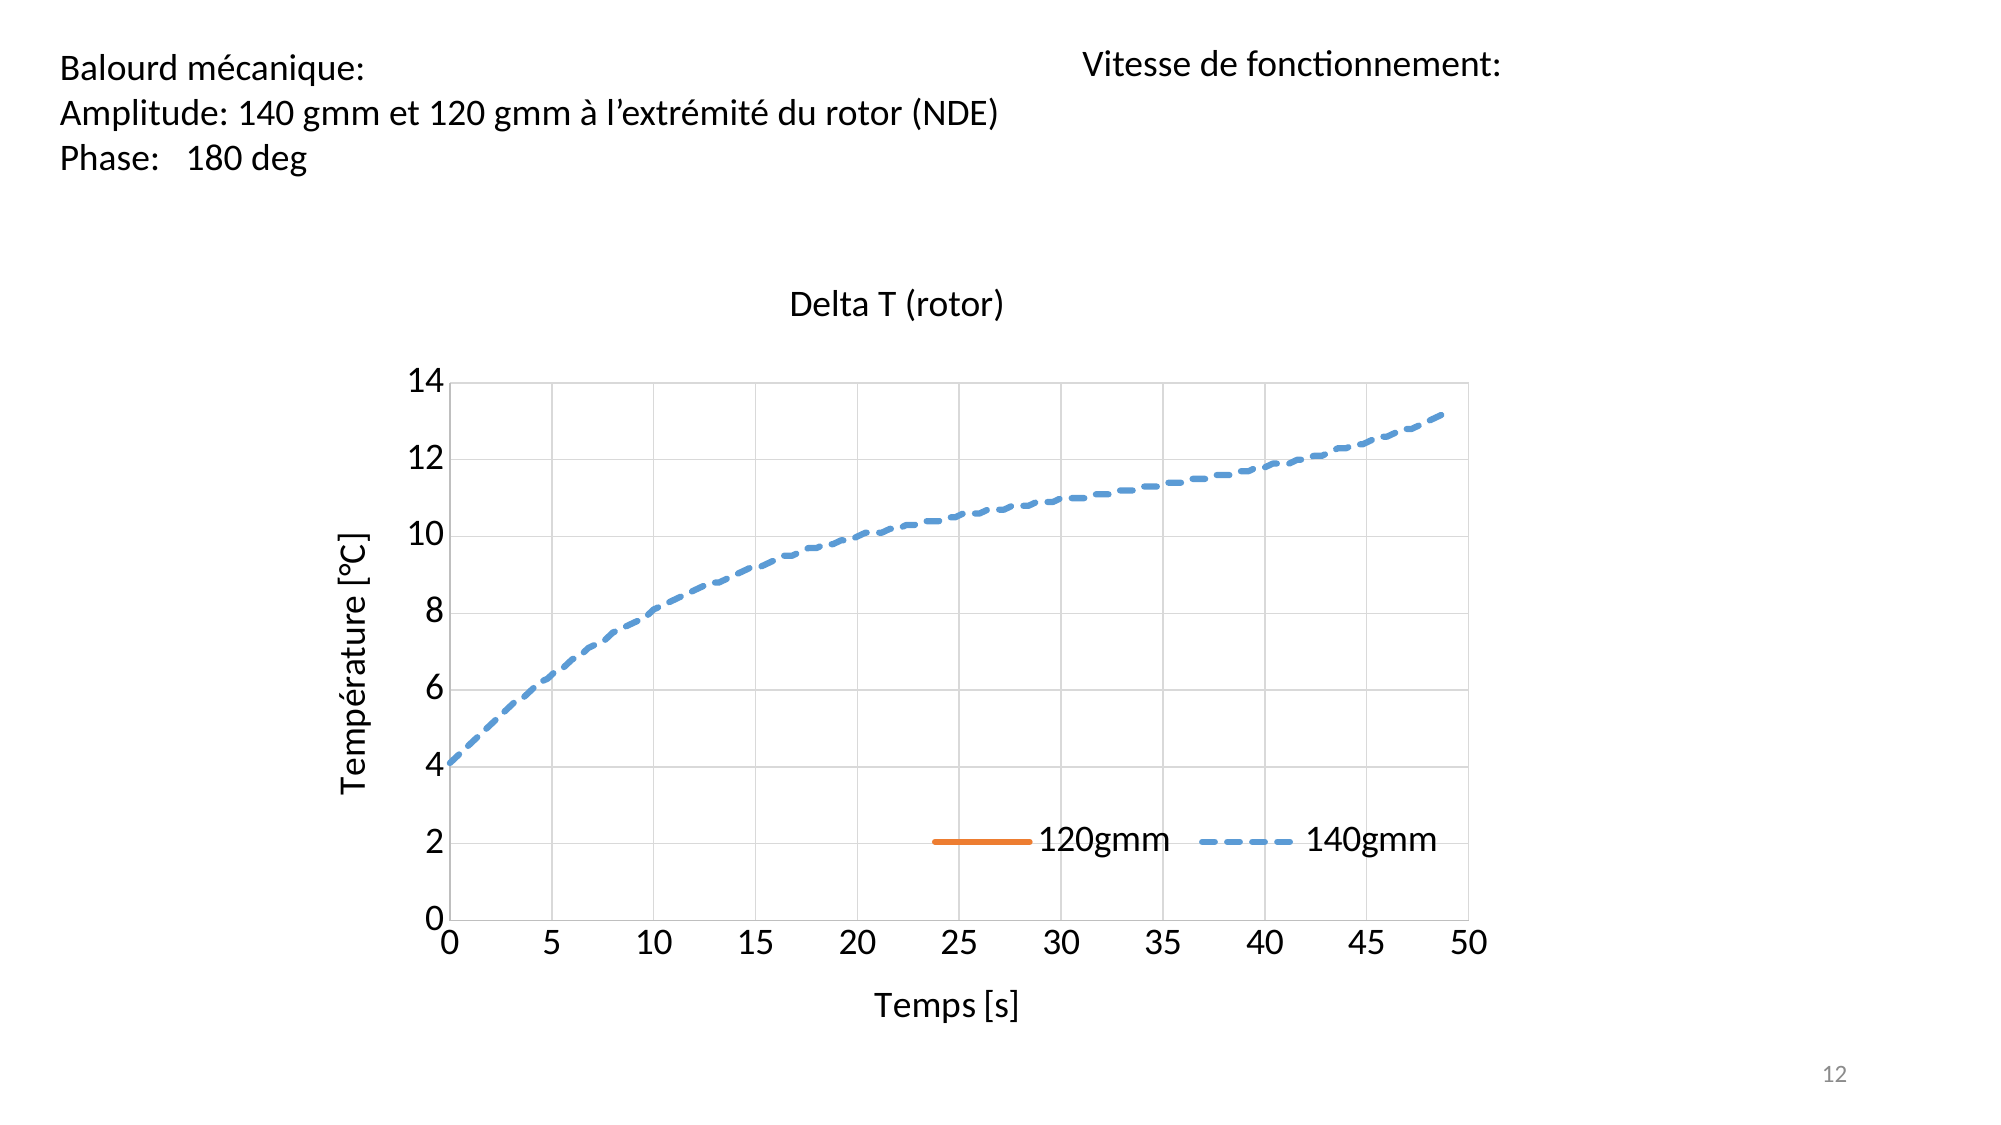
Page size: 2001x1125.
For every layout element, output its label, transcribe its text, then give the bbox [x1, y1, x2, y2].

text_box Delta T (rotor) [774, 271, 1020, 332]
chart [325, 333, 1507, 1043]
text_box Balourd mécanique: Amplitude: 140 gmm et 120 gmm à l’extrémité du rotor (NDE) Phase: 180 deg [45, 35, 1016, 186]
slide_number 12 [1412, 1042, 1863, 1103]
